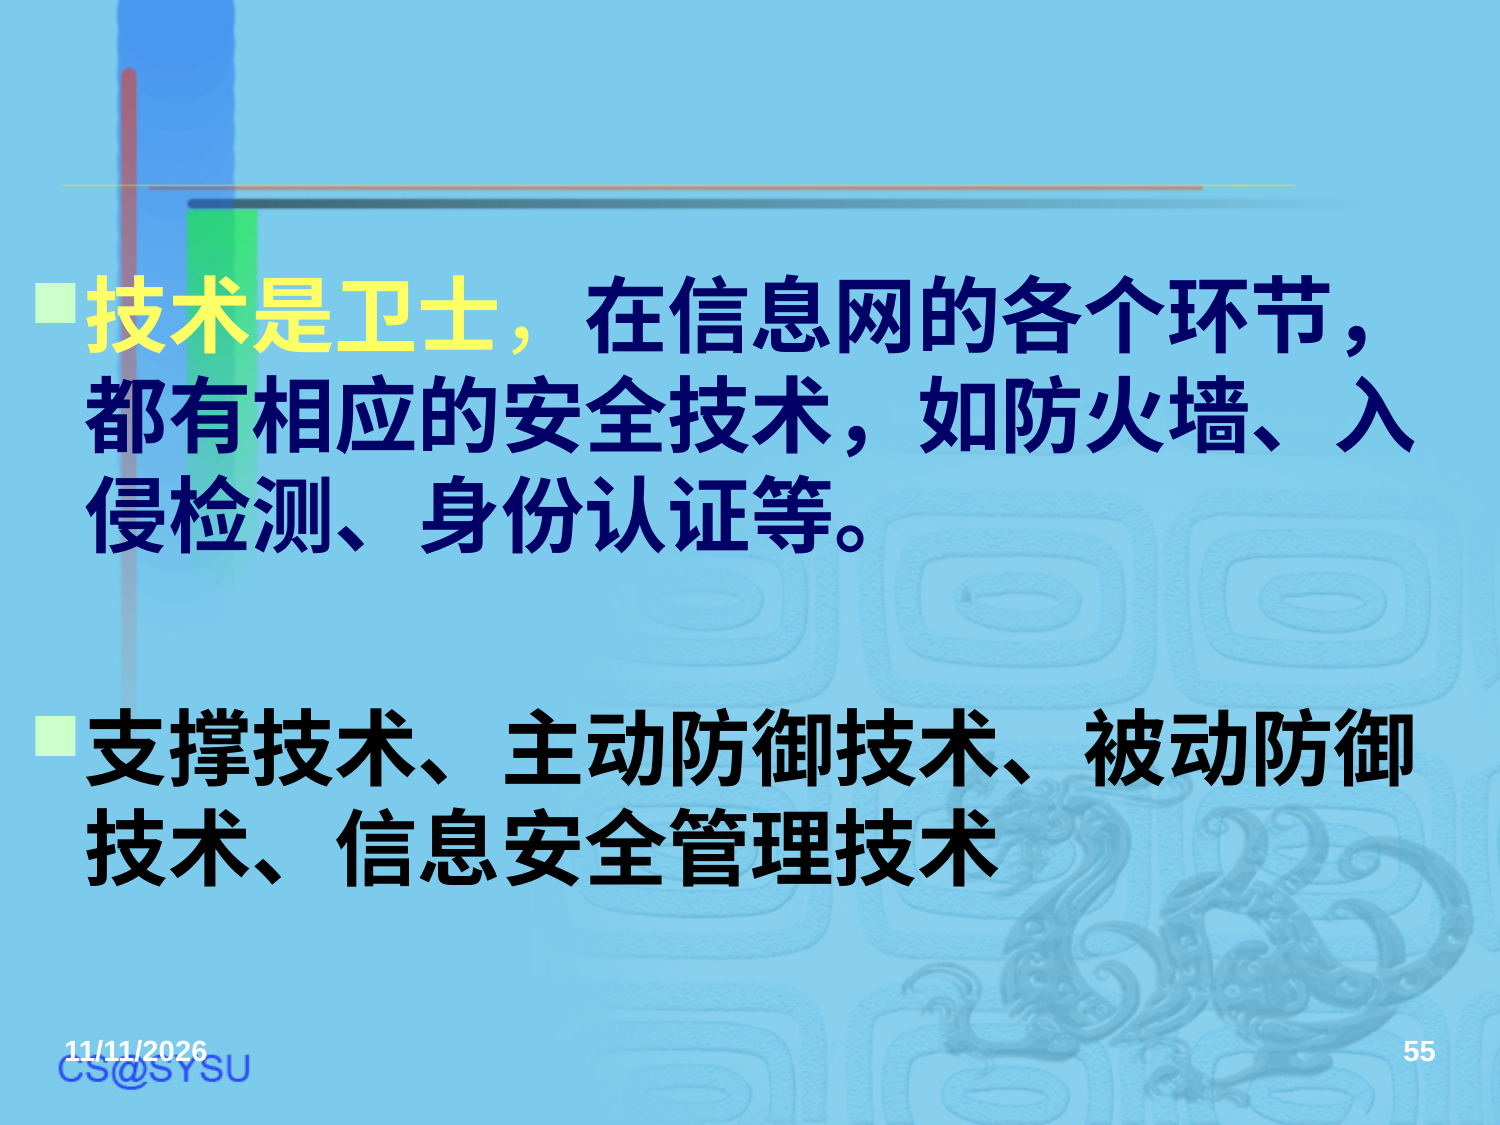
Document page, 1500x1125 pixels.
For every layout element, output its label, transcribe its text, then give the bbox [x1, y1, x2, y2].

slide_number [49, 1024, 426, 1103]
list 技术是卫士，在信息网的各个环节，都有相应的安全技术，如防火墙、入侵检测、身份认证等。 支撑技术、主动防御技术、被动防御技术、信息安全管理技术 [13, 255, 1492, 906]
slide_number [1074, 1024, 1451, 1103]
picture [0, 0, 1500, 1125]
